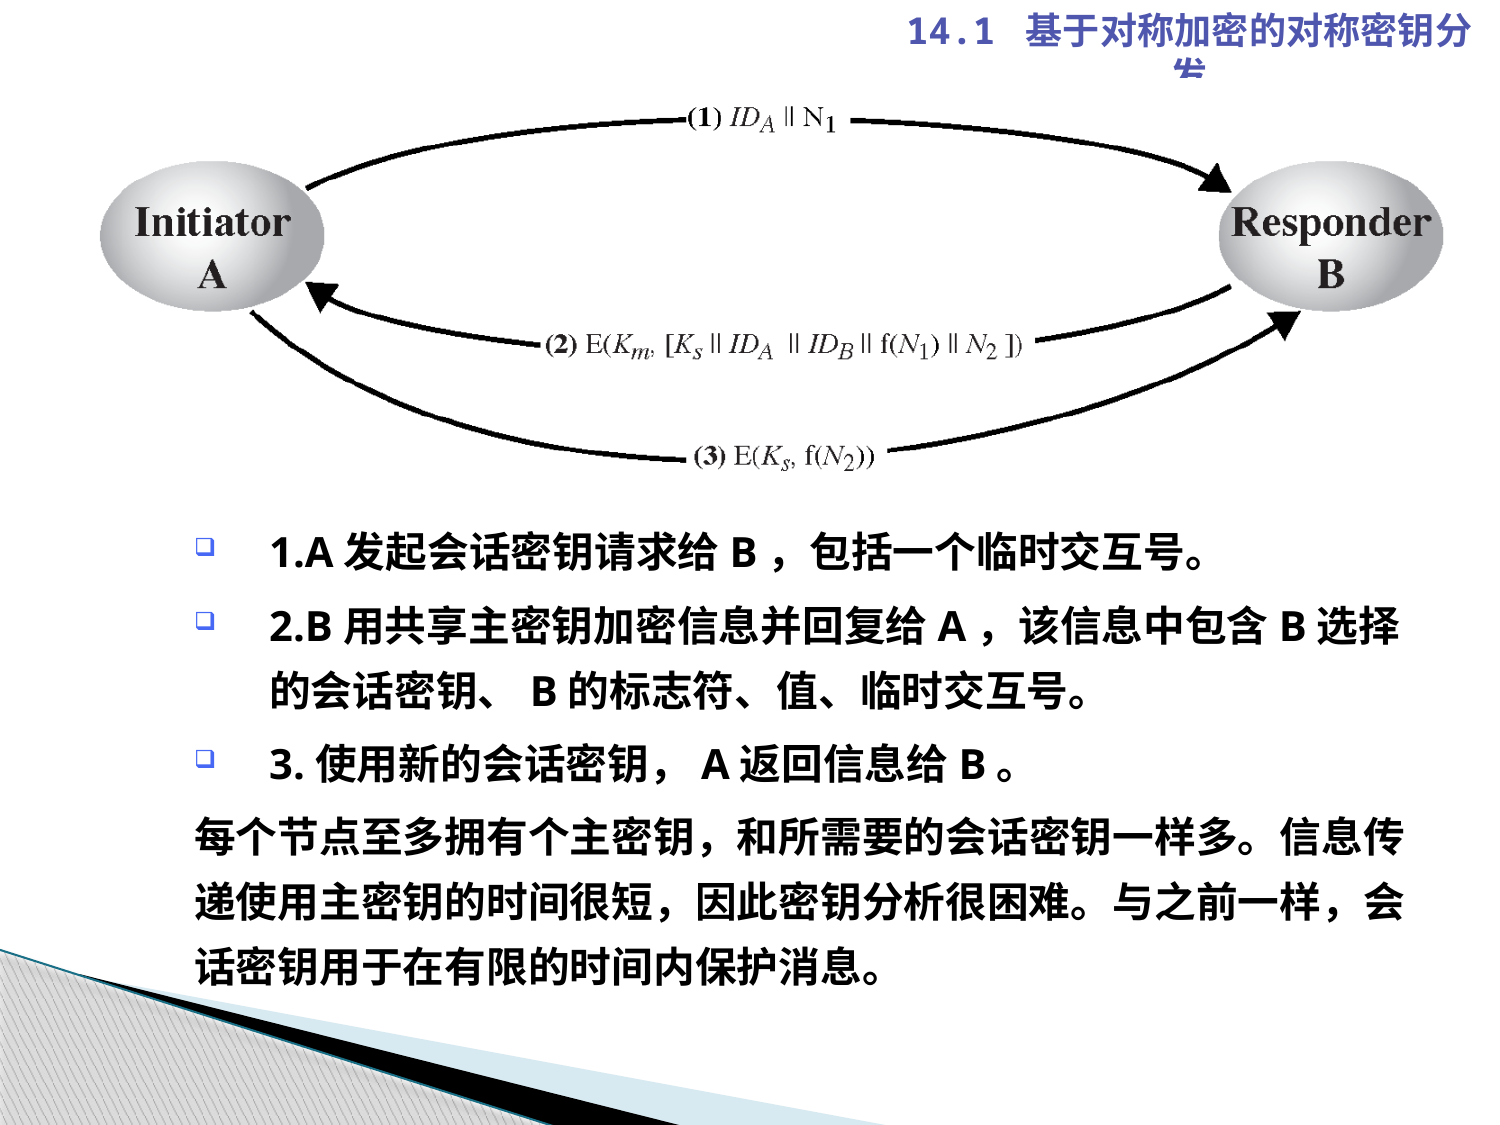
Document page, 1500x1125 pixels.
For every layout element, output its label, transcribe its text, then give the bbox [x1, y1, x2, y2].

text_box 14.1 基于对称加密的对称密钥分发 [879, 0, 1499, 104]
picture [88, 77, 1452, 484]
